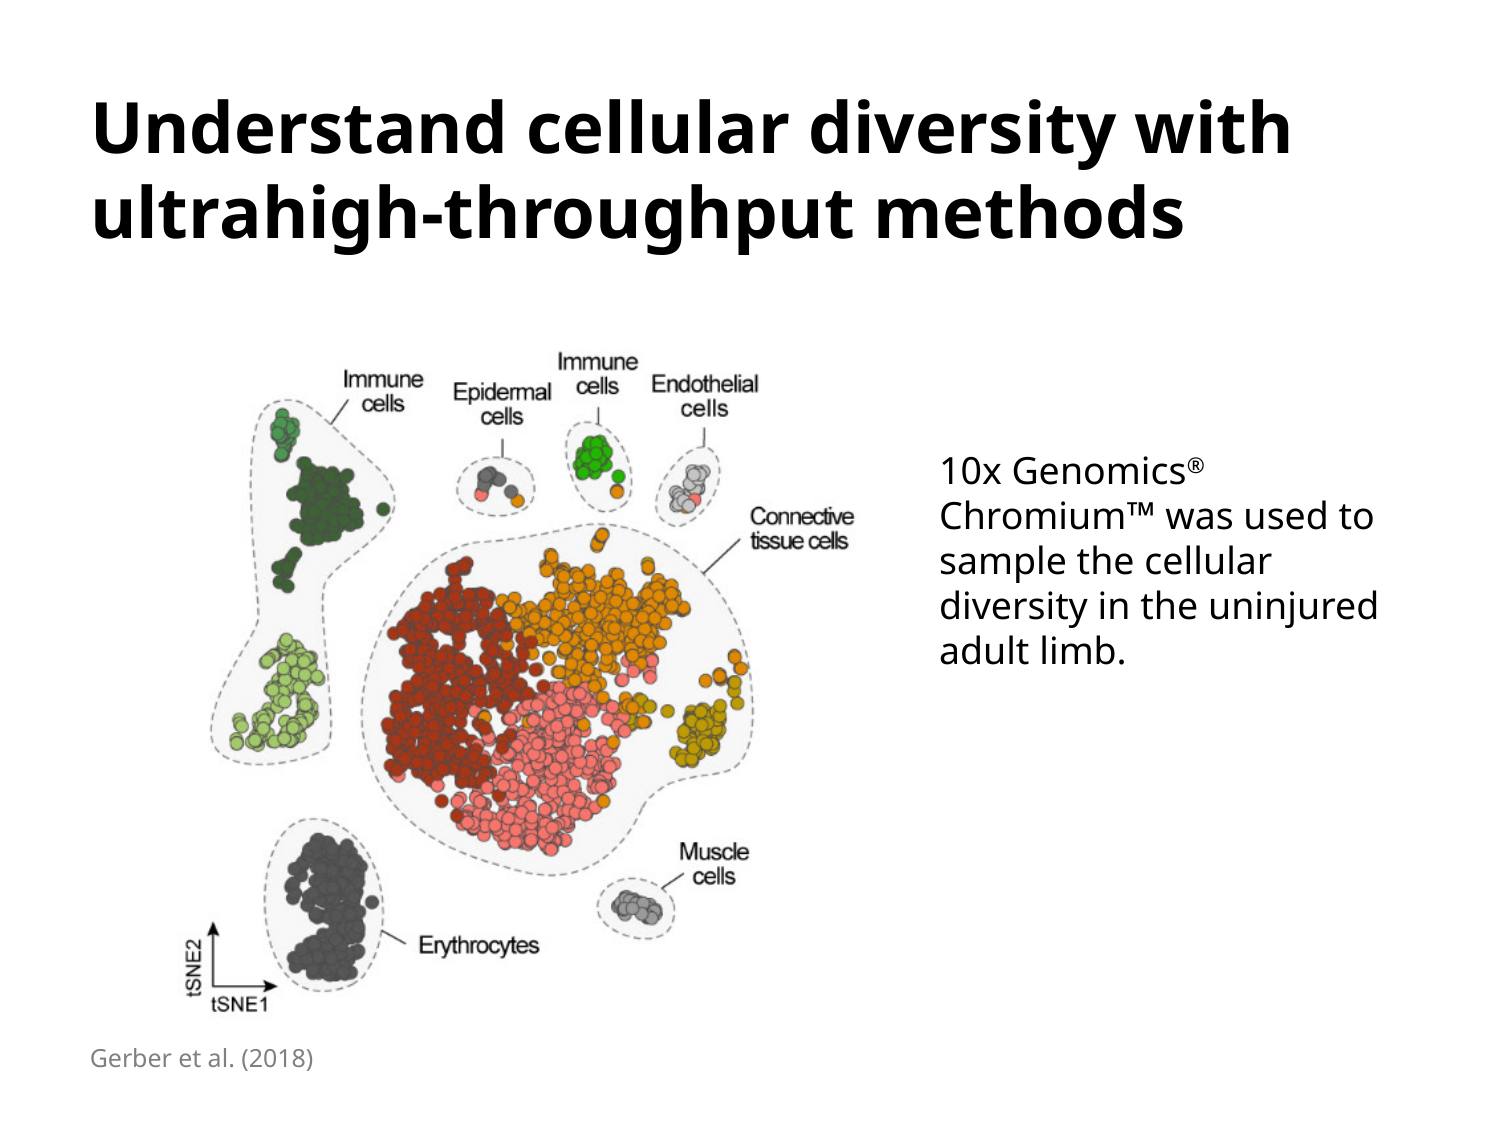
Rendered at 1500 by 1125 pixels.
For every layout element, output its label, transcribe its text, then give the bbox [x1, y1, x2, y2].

list 10x Genomics® Chromium™ was used to sample the cellular diversity in the uninjured adult limb. [924, 439, 1430, 846]
text_box Gerber et al. (2018) [74, 1034, 1350, 1080]
title Understand cellular diversity with ultrahigh-throughput methods [75, 75, 1425, 225]
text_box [151, 314, 870, 1028]
